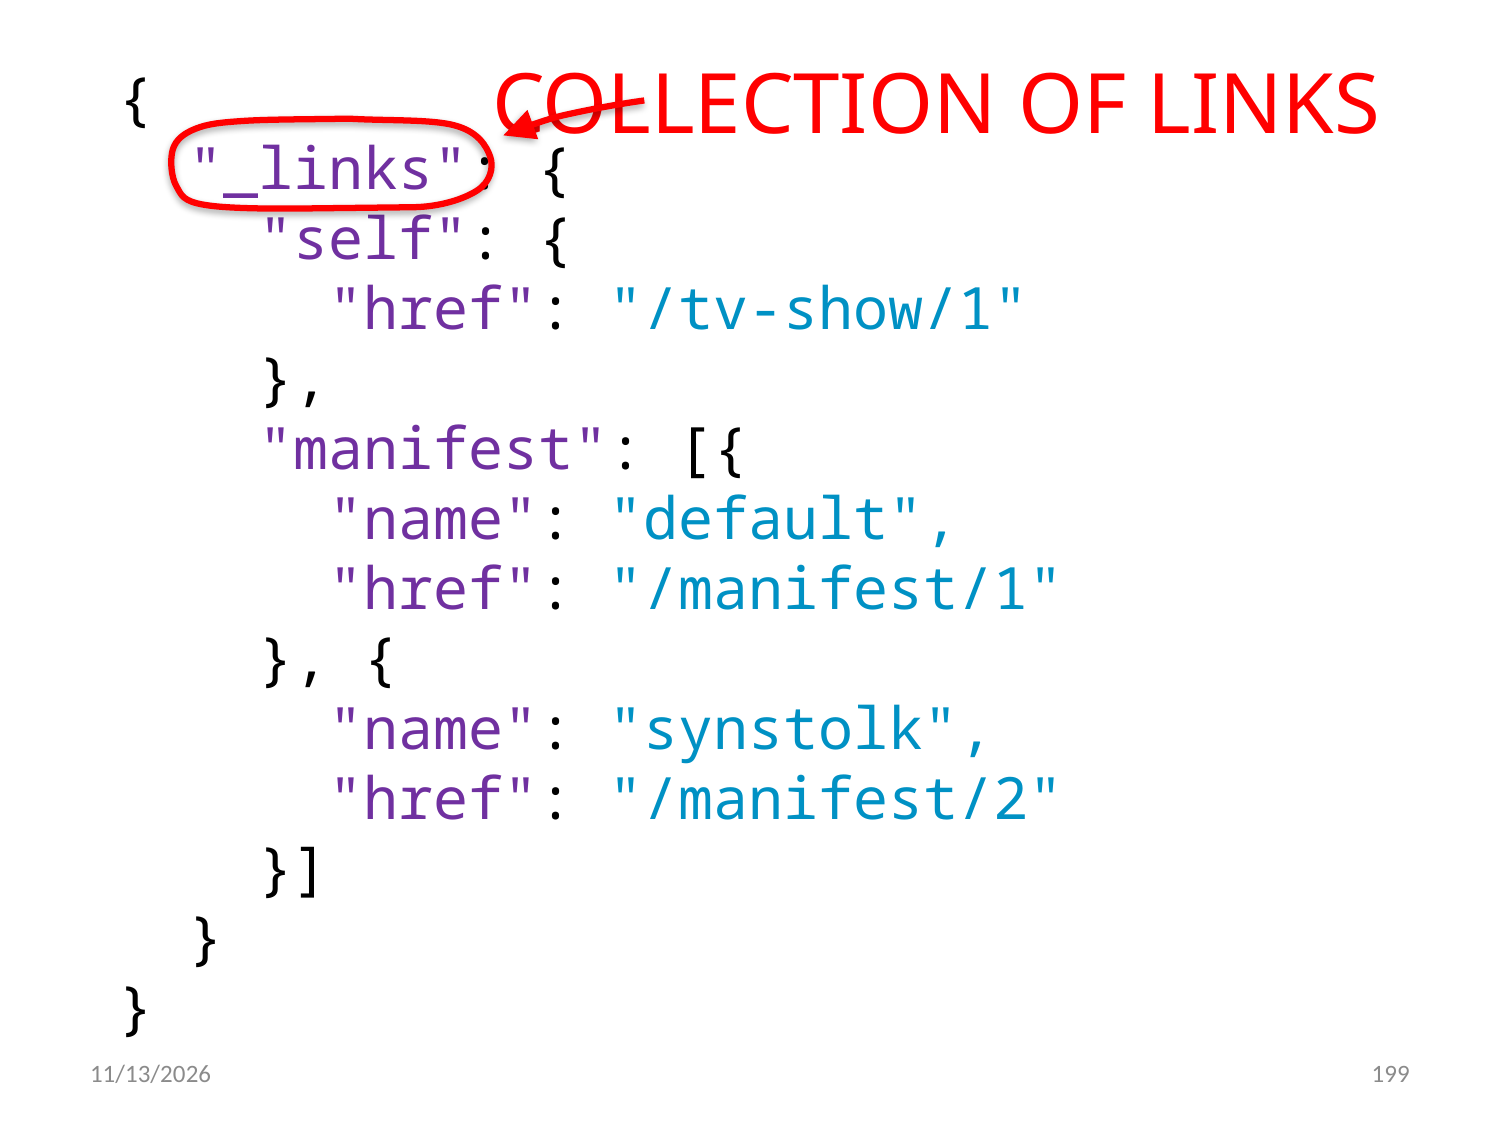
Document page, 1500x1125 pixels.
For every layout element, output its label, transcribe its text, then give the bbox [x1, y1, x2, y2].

text_box [170, 117, 493, 210]
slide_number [75, 1049, 425, 1103]
text_box { "_links": { "self": { "href": "/tv-show/1" }, "manifest": [{ "name": "default", "href": "/manifest/1" }, { "name": "synstolk", "href": "/manifest/2" }] } } [0, 53, 1500, 1049]
text_box COLLECTION OF LINKS [477, 42, 1396, 158]
slide_number 199 [1074, 1049, 1425, 1103]
text_box [503, 99, 645, 138]
